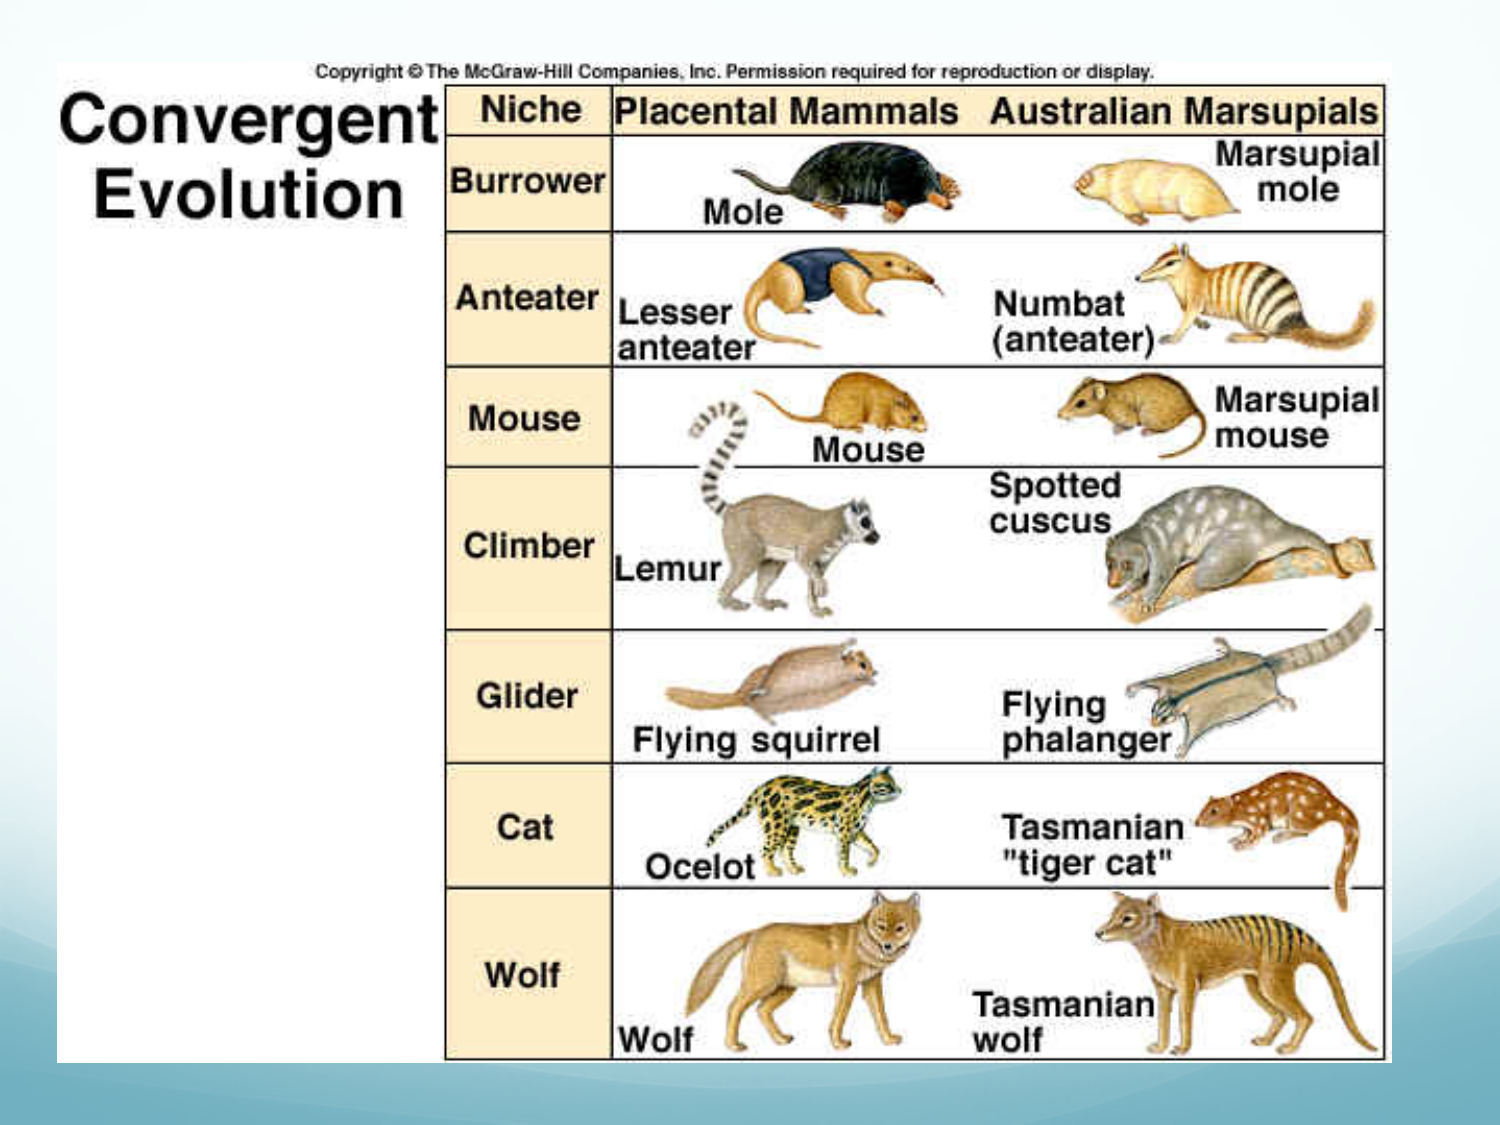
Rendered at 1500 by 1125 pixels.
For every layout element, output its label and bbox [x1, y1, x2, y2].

picture [57, 61, 1392, 1063]
